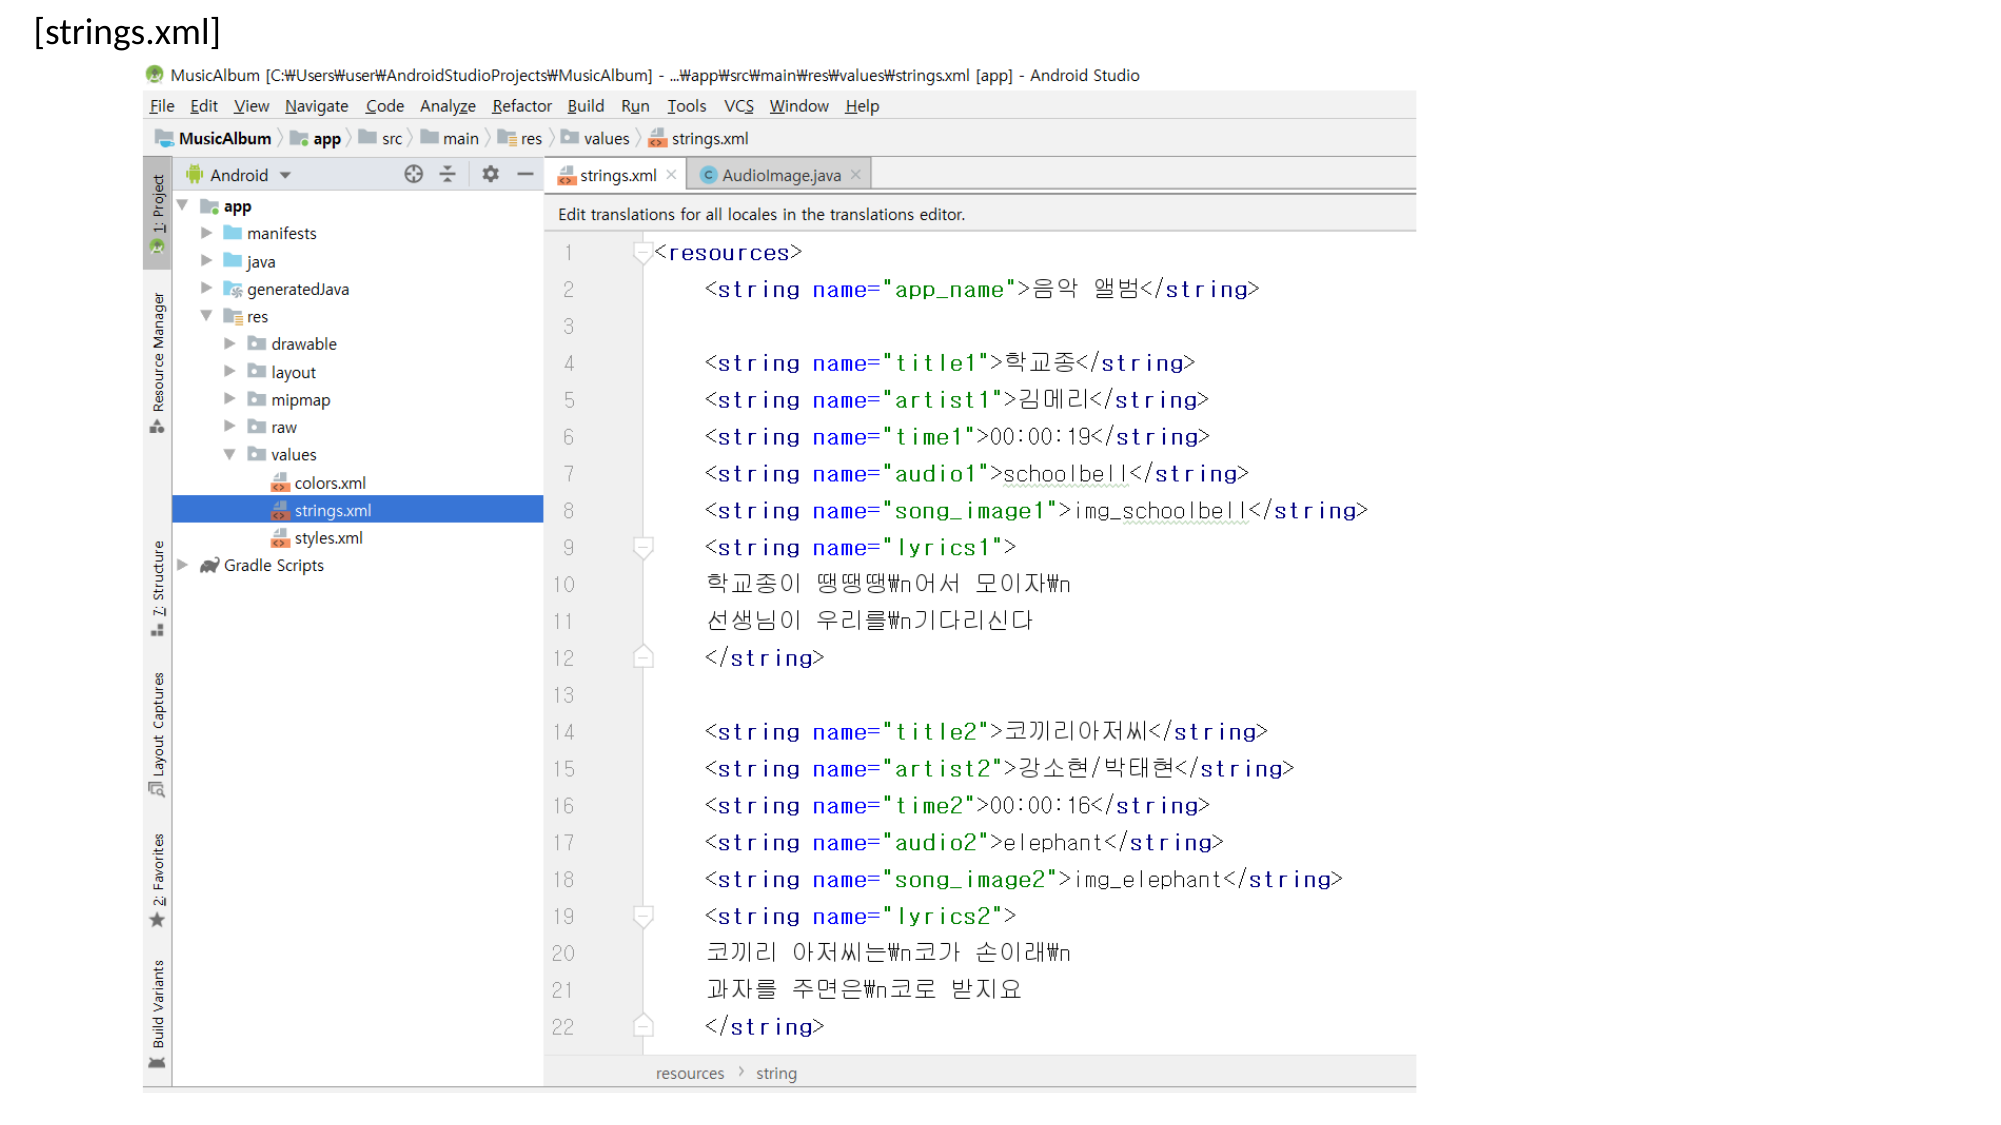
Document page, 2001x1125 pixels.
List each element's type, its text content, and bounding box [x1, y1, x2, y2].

text_box [strings.xml] [18, 0, 237, 60]
picture [142, 60, 1417, 1094]
